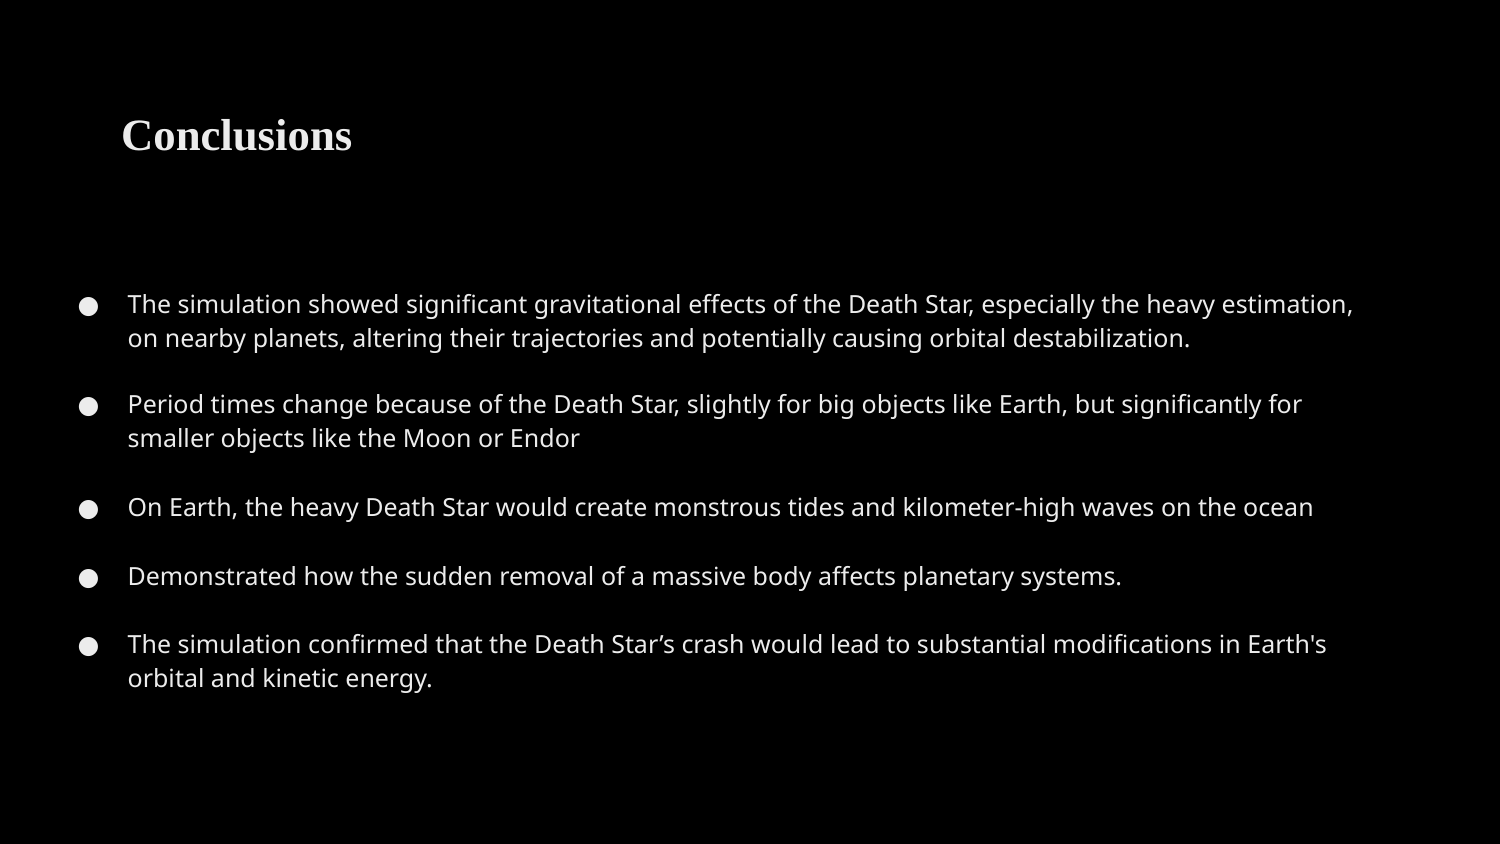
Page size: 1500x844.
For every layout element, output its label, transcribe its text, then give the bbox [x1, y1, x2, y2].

text_box Conclusions [106, 57, 797, 174]
text_box The simulation showed significant gravitational effects of the Death Star, especially the heavy estimation, on nearby planets, altering their trajectories and potentially causing orbital destabilization. Period times change because of the Death Star, slightly for big objects like Earth, but significantly for smaller objects like the Moon or Endor On Earth, the heavy Death Star would create monstrous tides and kilometer-high waves on the ocean Demonstrated how the sudden removal of a massive body affects planetary systems. The simulation confirmed that the Death Star’s crash would lead to substantial modifications in Earth's orbital and kinetic energy. [37, 268, 1399, 825]
